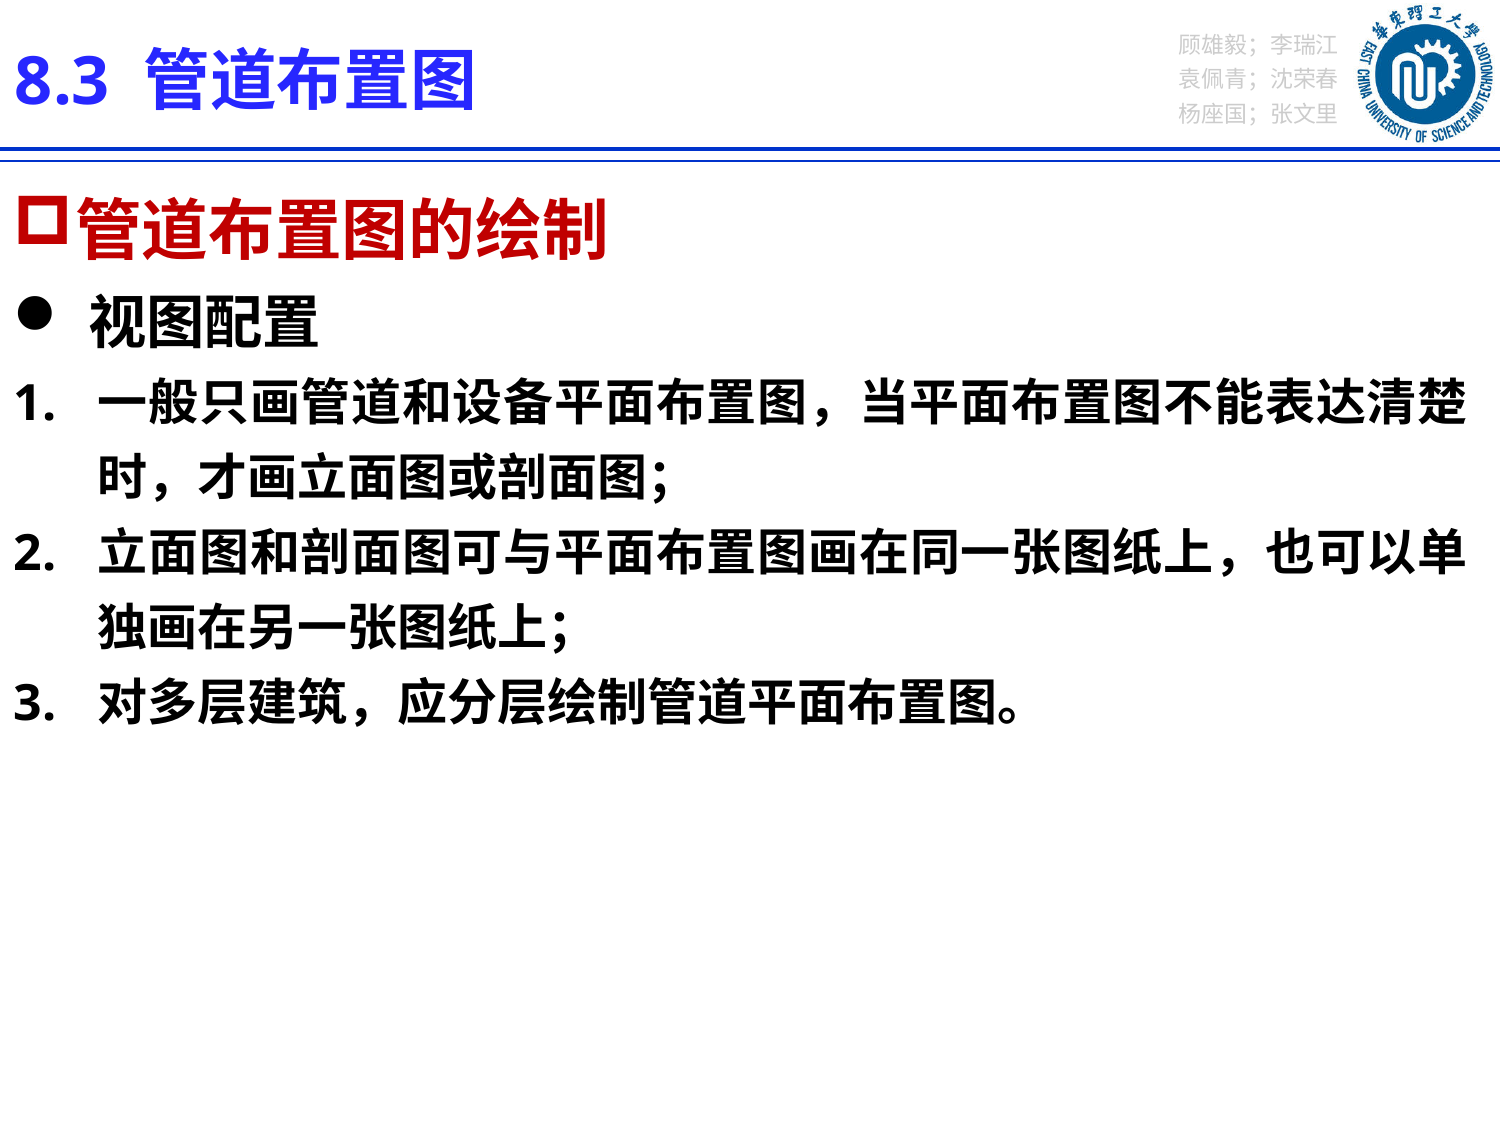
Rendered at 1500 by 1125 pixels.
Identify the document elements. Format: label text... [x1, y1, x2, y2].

text_box 管道布置图的绘制 视图配置 一般只画管道和设备平面布置图，当平面布置图不能表达清楚时，才画立面图或剖面图； 立面图和剖面图可与平面布置图画在同一张图纸上，也可以单独画在另一张图纸上； 对多层建筑，应分层绘制管道平面布置图。 [0, 160, 1483, 738]
text_box 8.3 管道布置图 [0, 30, 1500, 126]
picture [1353, 3, 1495, 30]
picture [1353, 126, 1495, 145]
